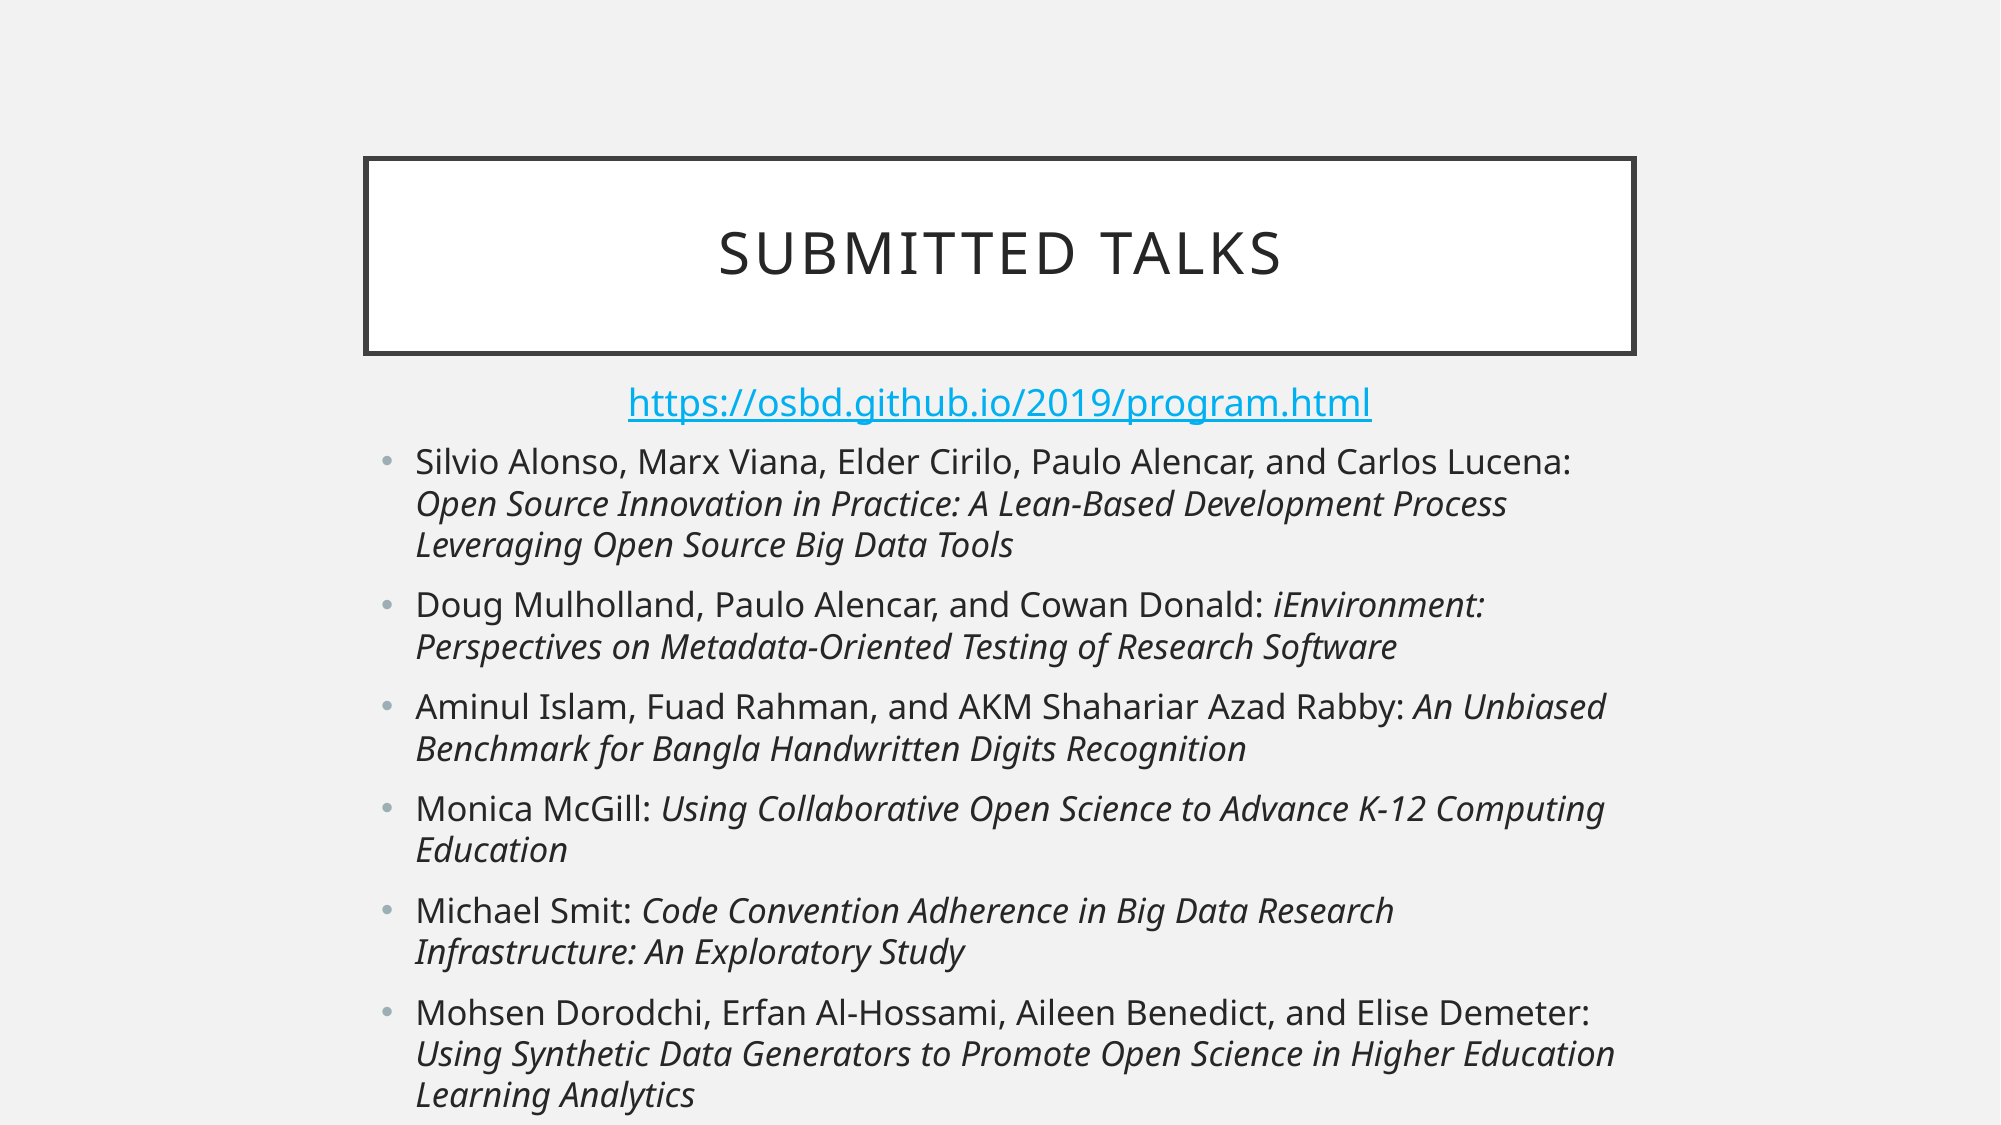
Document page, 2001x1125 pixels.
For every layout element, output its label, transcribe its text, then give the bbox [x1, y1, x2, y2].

title Submitted talks [363, 156, 1637, 356]
list Silvio Alonso, Marx Viana, Elder Cirilo, Paulo Alencar, and Carlos Lucena: Open Source Innovation in Practice: A Lean-Based Development Process Leveraging Open Source Big Data Tools Doug Mulholland, Paulo Alencar, and Cowan Donald: iEnvironment: Perspectives on Metadata-Oriented Testing of Research Software Aminul Islam, Fuad Rahman, and AKM Shahariar Azad Rabby: An Unbiased Benchmark for Bangla Handwritten Digits Recognition Monica McGill: Using Collaborative Open Science to Advance K-12 Computing Education Michael Smit: Code Convention Adherence in Big Data Research Infrastructure: An Exploratory Study Mohsen Dorodchi, Erfan Al-Hossami, Aileen Benedict, and Elise Demeter: Using Synthetic Data Generators to Promote Open Science in Higher Education Learning Analytics [366, 432, 1634, 1125]
text_box https://osbd.github.io/2019/program.html [613, 371, 1387, 438]
